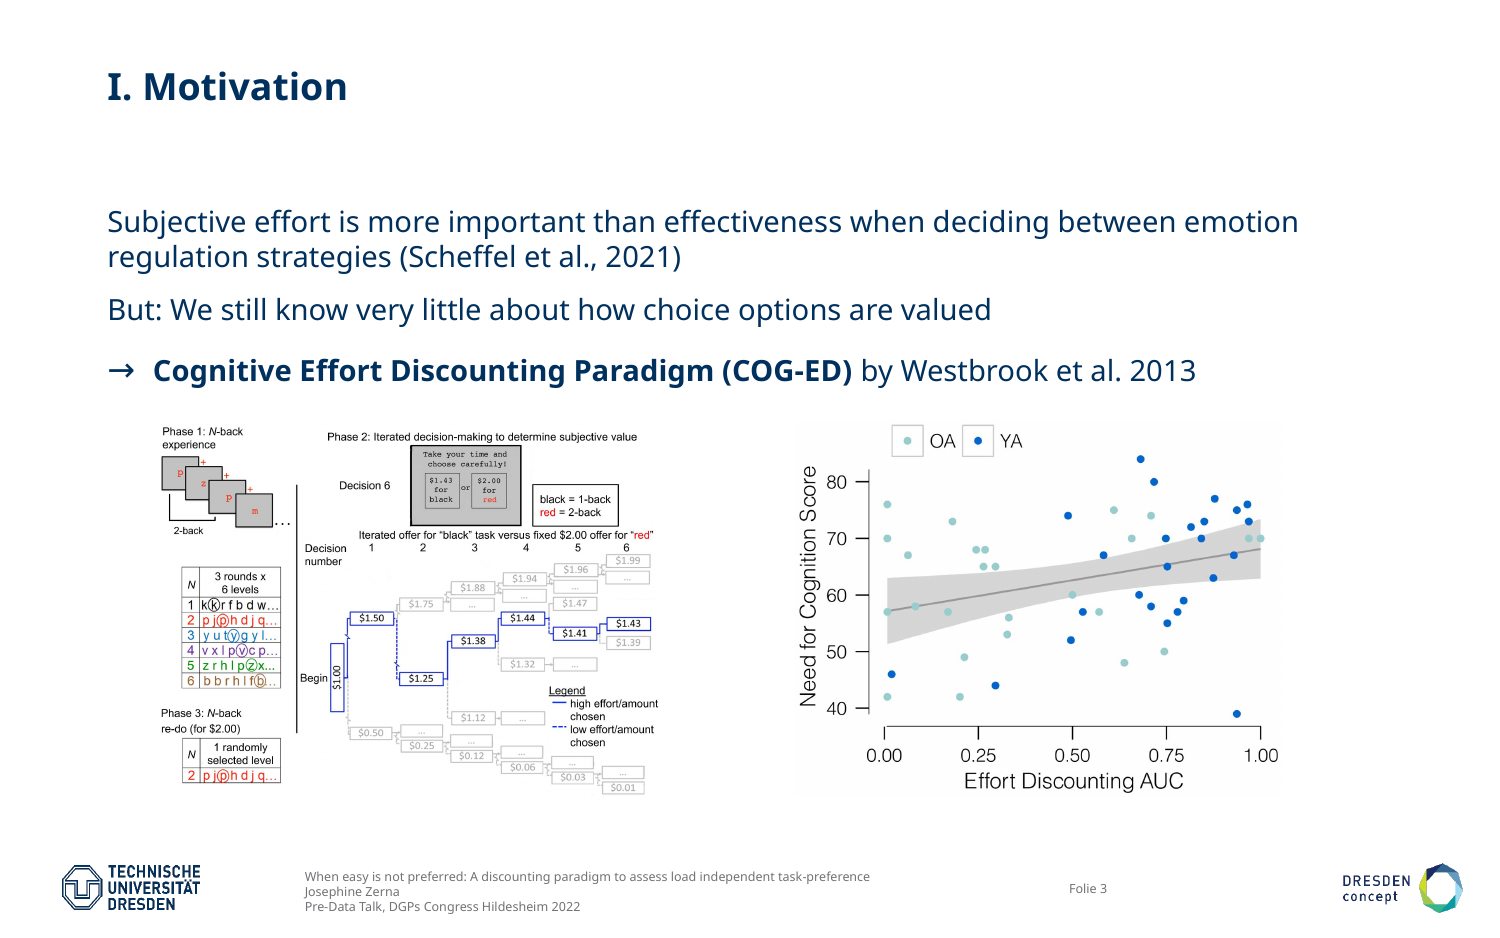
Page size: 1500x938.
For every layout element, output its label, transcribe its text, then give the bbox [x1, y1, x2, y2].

picture [62, 865, 200, 910]
list Subjective effort is more important than effectiveness when deciding between emotion regulation strategies (Scheffel et al., 2021) But: We still know very little about how choice options are valued [107, 202, 1410, 335]
picture [158, 424, 661, 798]
text_box → Cognitive Effort Discounting Paradigm (COG-ED) by Westbrook et al. 2013 [107, 348, 1410, 401]
picture [1343, 863, 1463, 913]
picture [794, 419, 1282, 797]
title I. Motivation [107, 63, 1410, 157]
